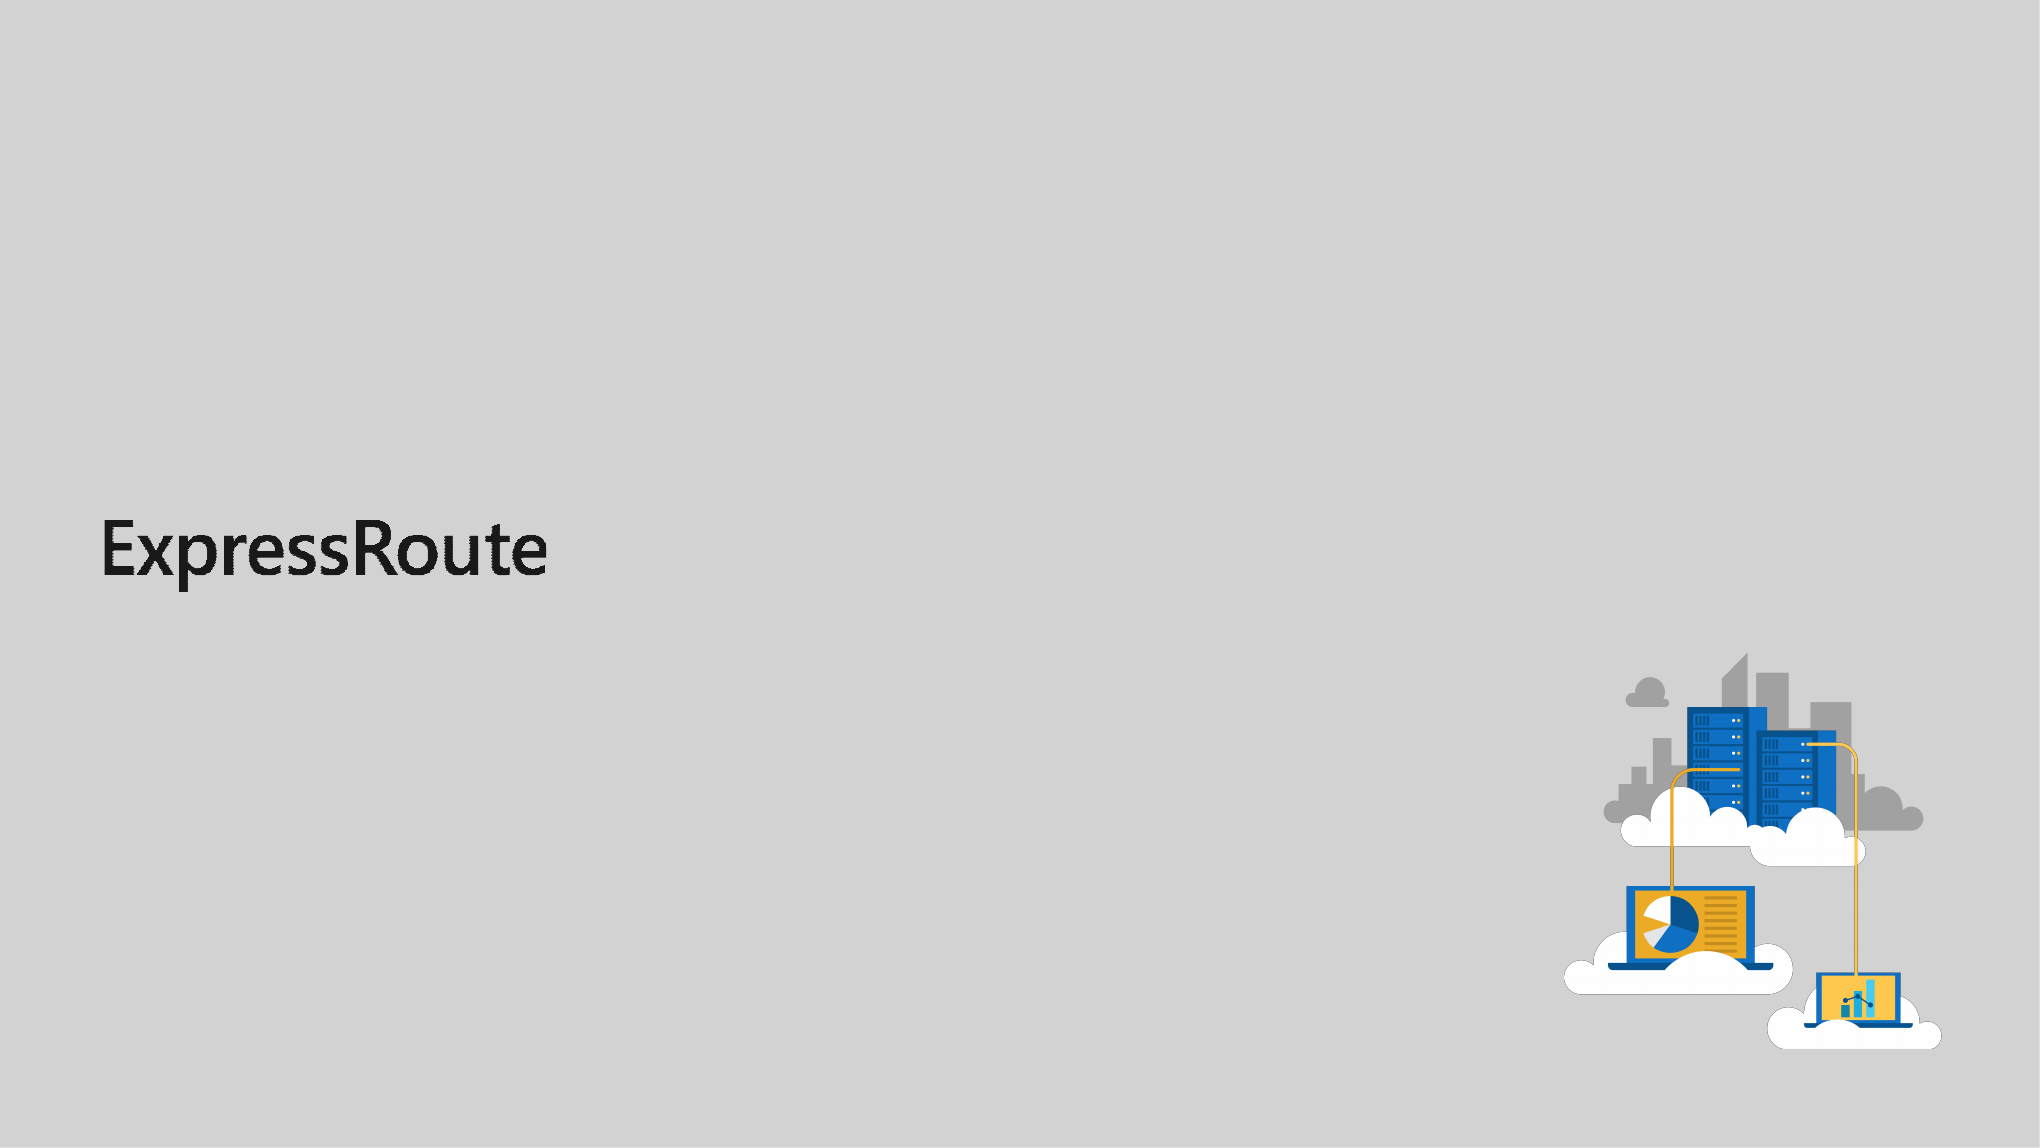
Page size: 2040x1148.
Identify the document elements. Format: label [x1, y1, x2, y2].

text_box [104, 520, 547, 592]
text_box [0, 0, 2040, 1148]
text_box [1563, 652, 1943, 1049]
